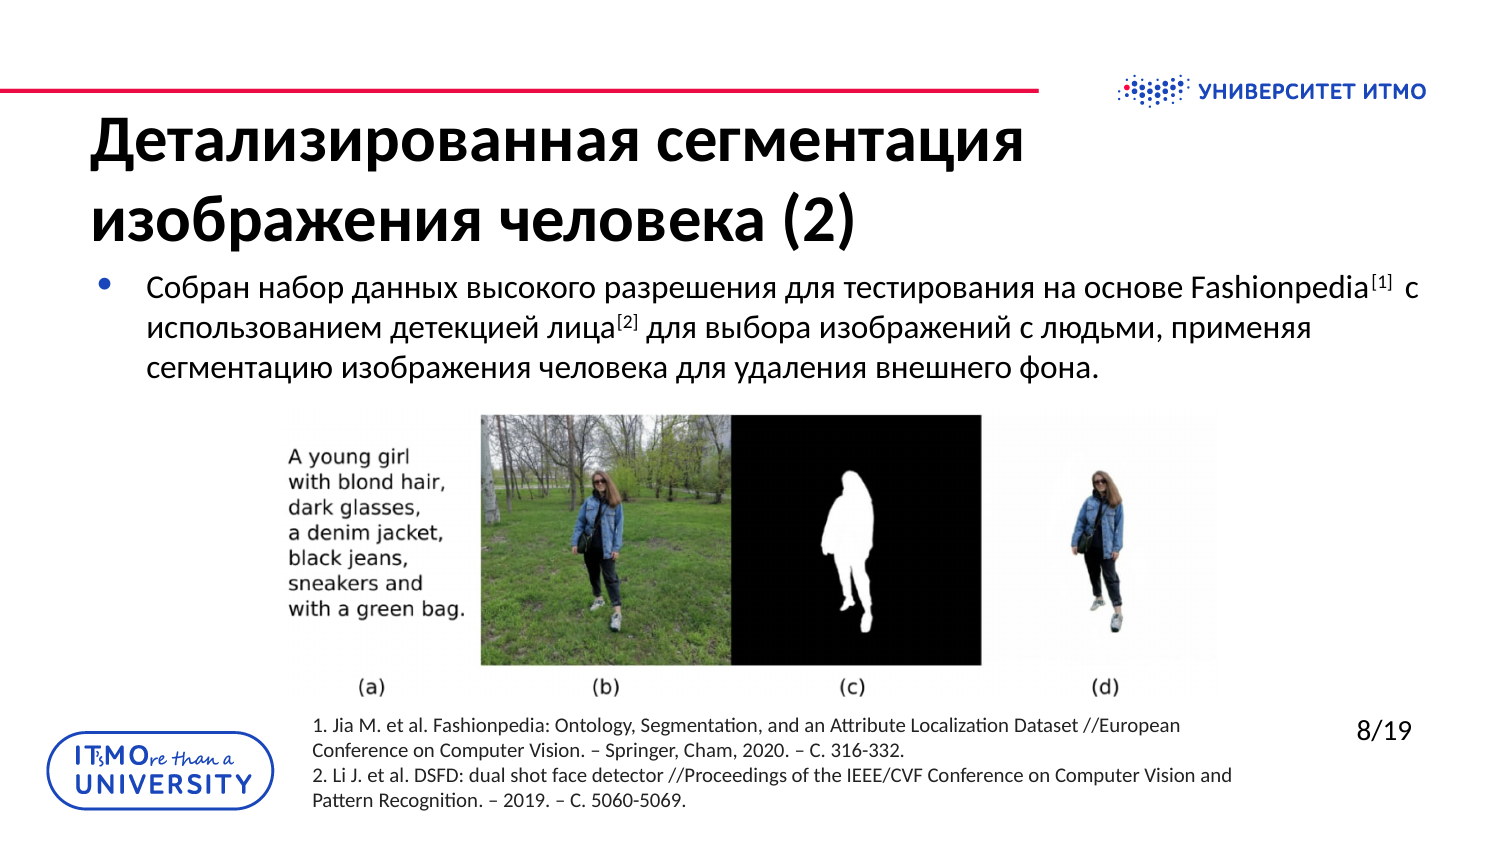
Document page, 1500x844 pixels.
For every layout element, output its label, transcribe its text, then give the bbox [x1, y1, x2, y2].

picture [0, 0, 1500, 844]
list Собран набор данных высокого разрешения для тестирования на основе Fashionpedia[1] с использованием детекцией лица[2] для выбора изображений с людьми, применяя сегментацию изображения человека для удаления внешнего фона. [75, 257, 1434, 425]
text_box 1. Jia M. et al. Fashionpedia: Ontology, Segmentation, and an Attribute Localization Dataset //European Conference on Computer Vision. – Springer, Cham, 2020. – С. 316-332. 2. Li J. et al. DSFD: dual shot face detector //Proceedings of the IEEE/CVF Conference on Computer Vision and Pattern Recognition. – 2019. – С. 5060-5069. [297, 696, 1259, 827]
text_box 8/19 [1341, 696, 1500, 762]
title Детализированная сегментация изображения человека (2) [75, 123, 1105, 226]
